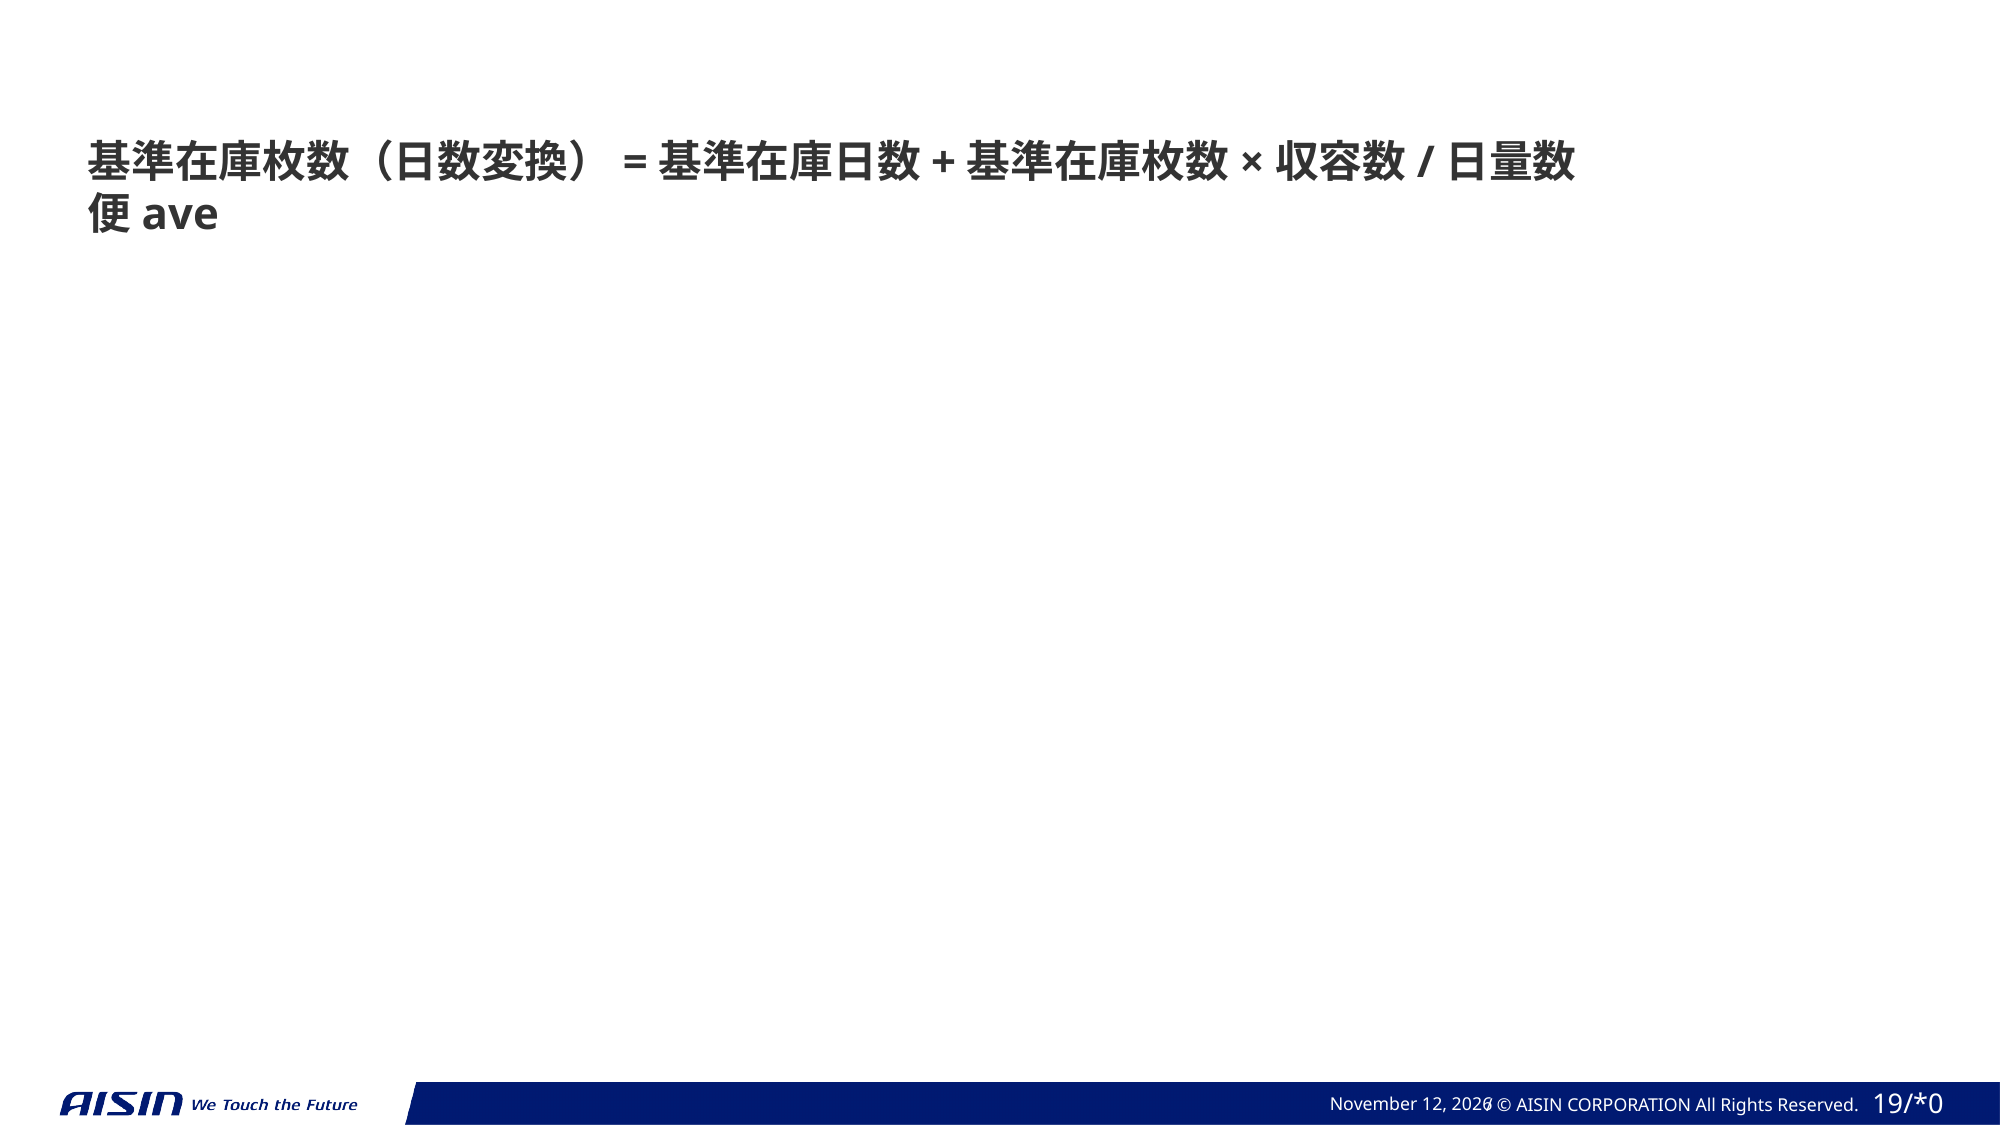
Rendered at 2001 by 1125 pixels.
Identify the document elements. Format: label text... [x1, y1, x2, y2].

picture [0, 1082, 2000, 1125]
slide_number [1142, 1093, 1508, 1116]
list 基準在庫枚数（日数変換）=基準在庫日数+基準在庫枚数×収容数/日量数 便ave [72, 125, 1934, 1051]
